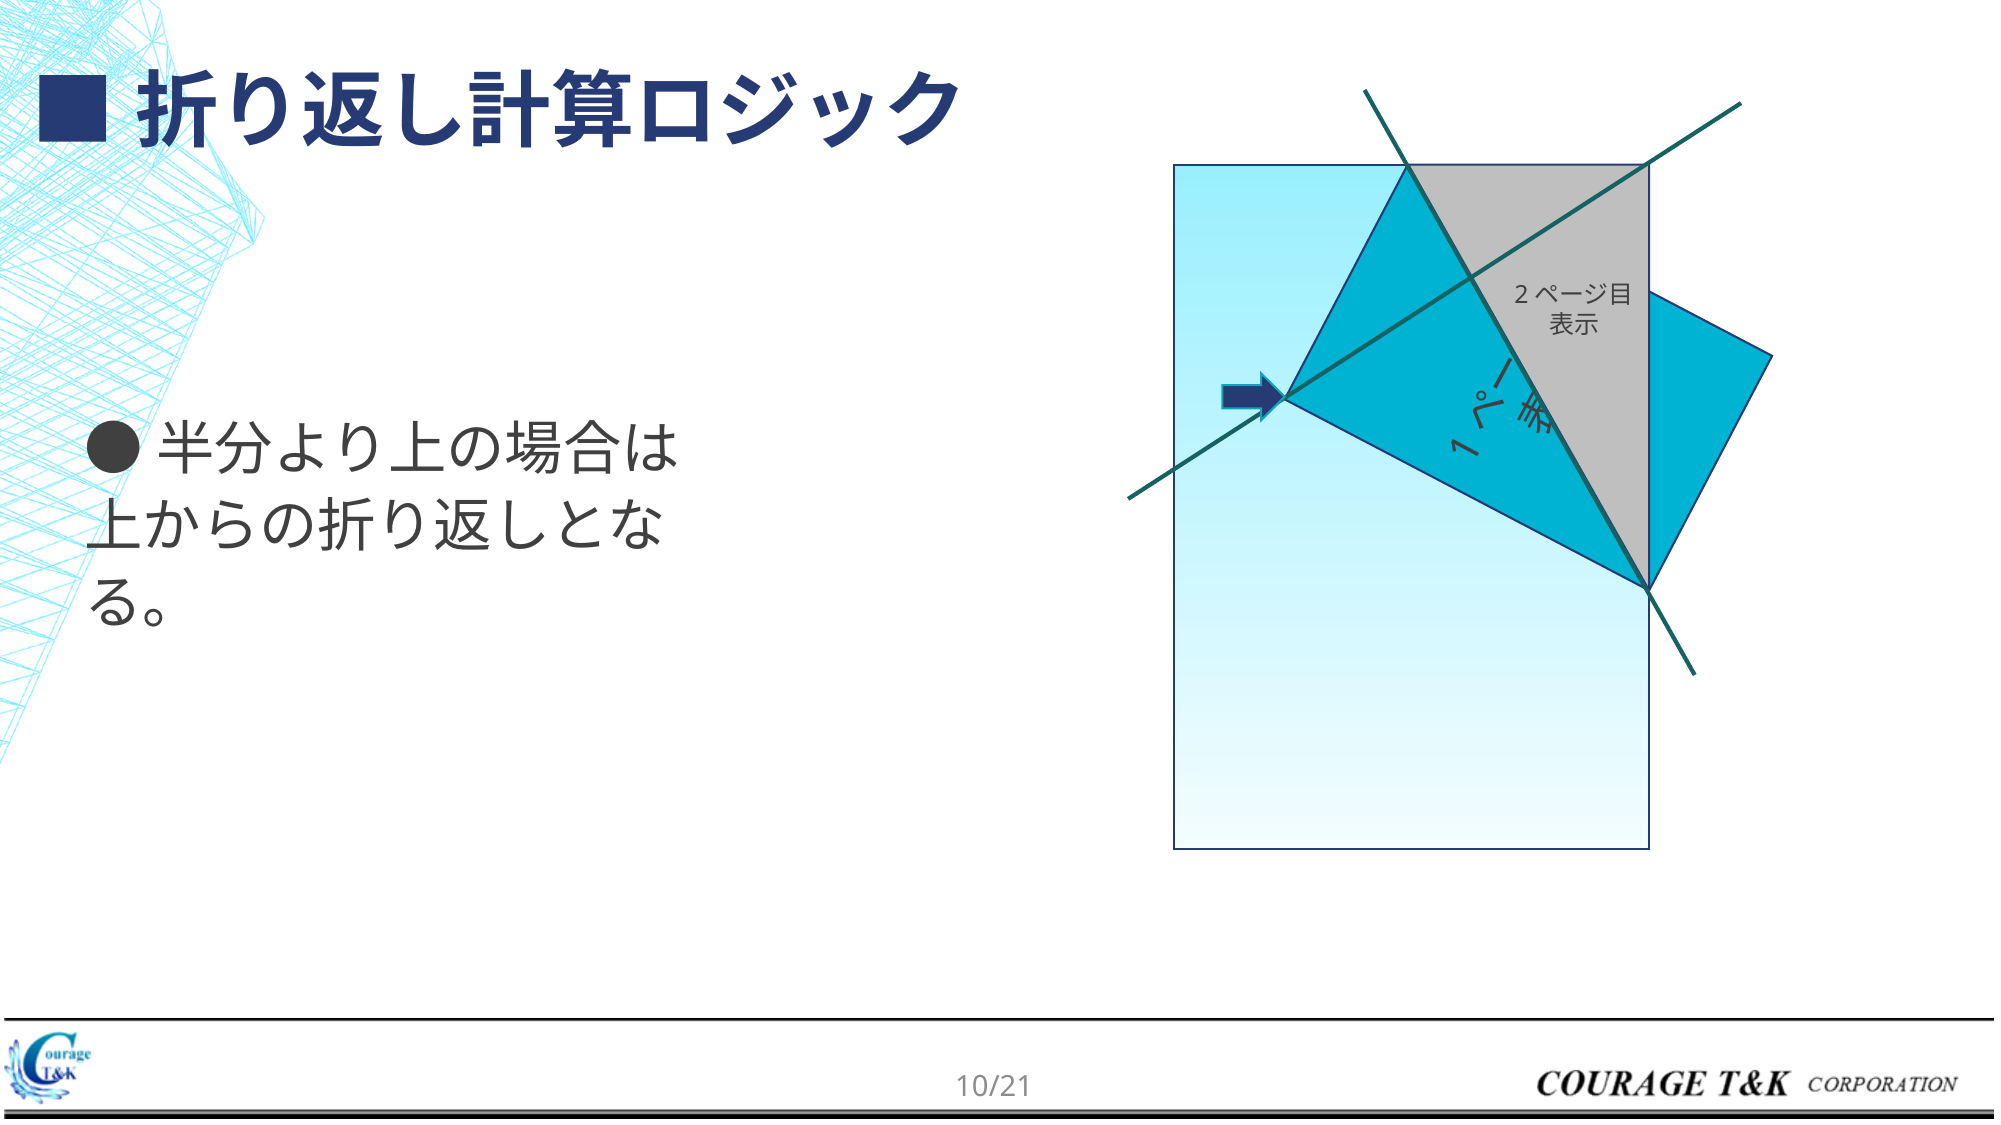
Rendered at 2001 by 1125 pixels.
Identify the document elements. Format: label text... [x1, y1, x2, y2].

text_box [1742, 338, 1774, 416]
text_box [1364, 499, 1695, 675]
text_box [1128, 103, 1742, 499]
text_box [1173, 499, 1650, 850]
slide_number 9/21 [940, 1070, 1059, 1104]
picture [0, 0, 2001, 1125]
list ●半分より上の場合は 上からの折り返しとなる。 [69, 396, 717, 646]
title ■折り返し計算ロジック [763, 41, 1037, 165]
text_box [16, 41, 763, 165]
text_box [1364, 89, 1695, 103]
